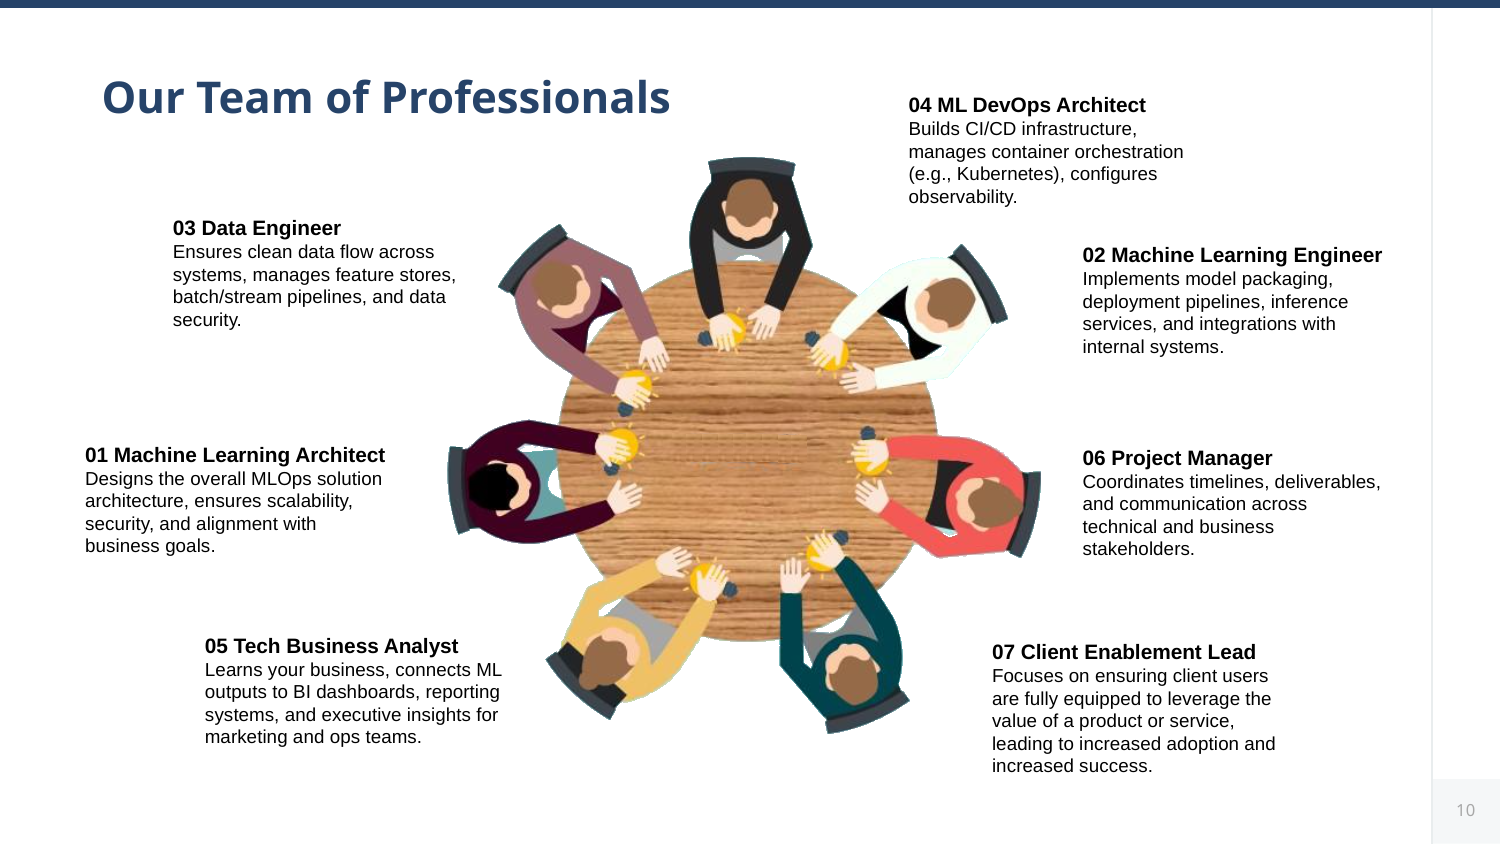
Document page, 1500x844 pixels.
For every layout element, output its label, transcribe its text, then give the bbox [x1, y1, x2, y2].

picture [434, 116, 1053, 757]
text_box 04 ML DevOps Architect Builds CI/CD infrastructure, manages container orchestration (e.g., Kubernetes), configures observability. [893, 84, 1227, 215]
text_box 07 Client Enablement Lead Focuses on ensuring client users are fully equipped to leverage the value of a product or service, leading to increased adoption and increased success. [977, 631, 1310, 784]
text_box Our Team of Professionals [86, 54, 1401, 146]
slide_number 10 [1400, 779, 1491, 844]
text_box 01 Machine Learning Architect Designs the overall MLOps solution architecture, ensures scalability, security, and alignment with business goals. [70, 434, 403, 587]
text_box 03 Data Engineer Ensures clean data flow across systems, manages feature stores, batch/stream pipelines, and data security. [158, 207, 429, 360]
text_box 05 Tech Business Analyst Learns your business, connects ML outputs to BI dashboards, reporting systems, and executive insights for marketing and ops teams. [190, 625, 523, 778]
text_box 02 Machine Learning Engineer Implements model packaging, deployment pipelines, inference services, and integrations with internal systems. [1068, 234, 1401, 387]
text_box 06 Project Manager Coordinates timelines, deliverables, and communication across technical and business stakeholders. [1068, 437, 1401, 567]
